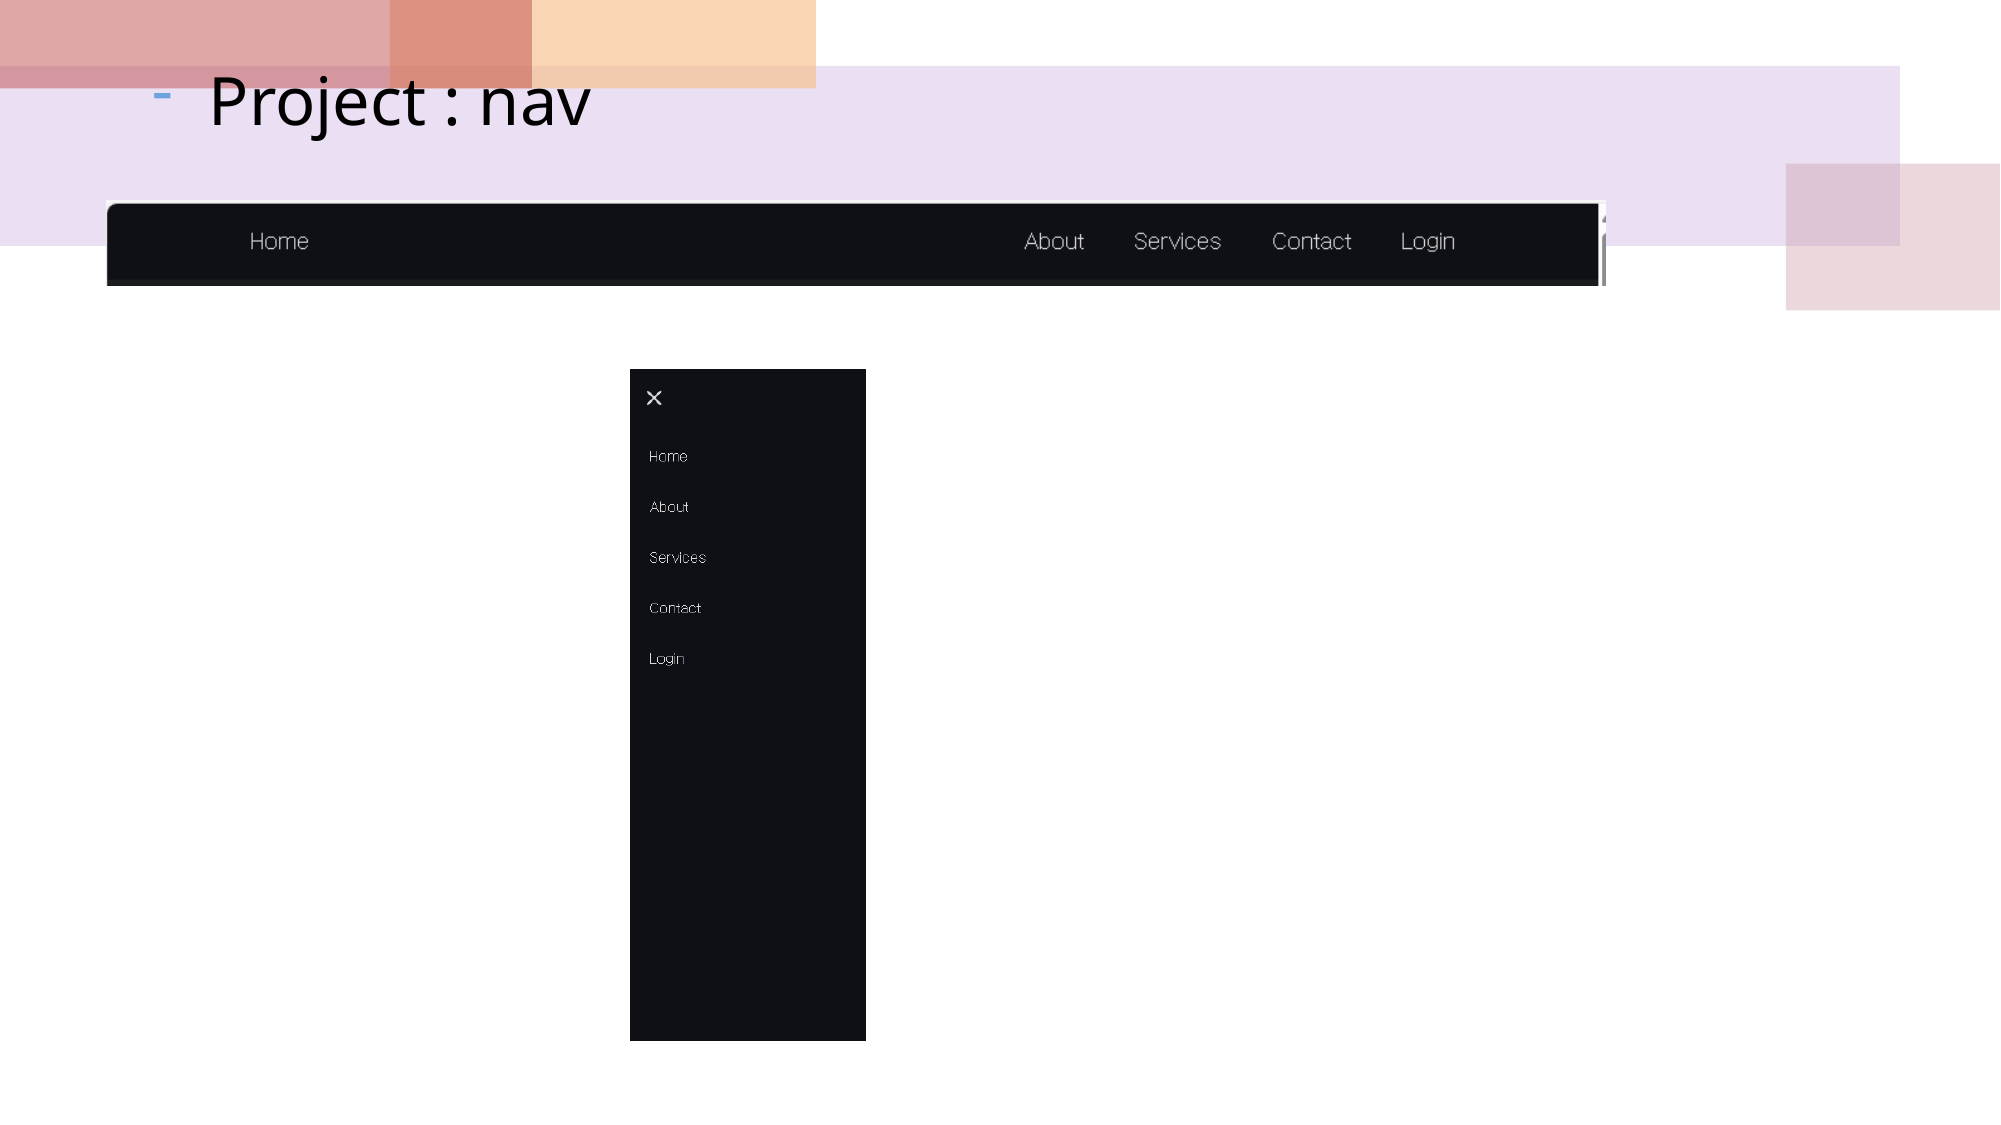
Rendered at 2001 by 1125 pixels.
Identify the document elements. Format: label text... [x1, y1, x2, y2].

picture [106, 200, 1606, 287]
list Project : nav [137, 51, 1863, 1014]
picture [629, 368, 866, 1042]
